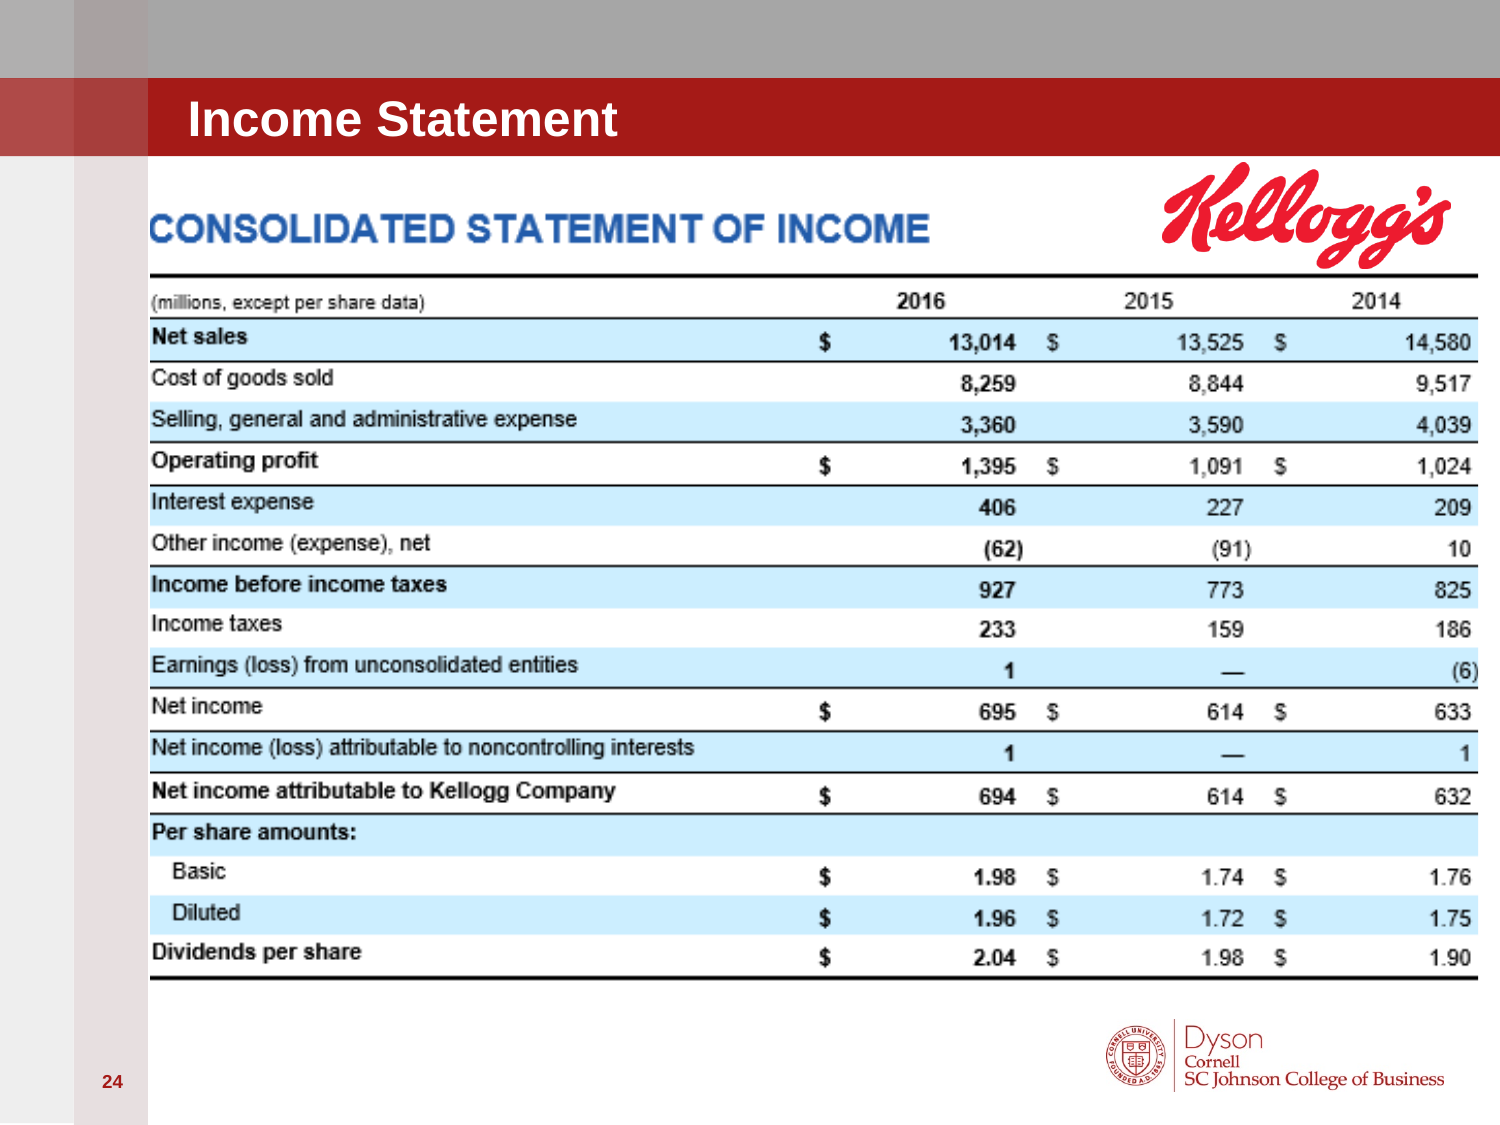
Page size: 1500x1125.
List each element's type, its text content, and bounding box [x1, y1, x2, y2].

picture [1106, 1019, 1444, 1092]
slide_number 24 [74, 1062, 151, 1125]
picture [149, 162, 1479, 987]
title Income Statement [187, 46, 1169, 147]
